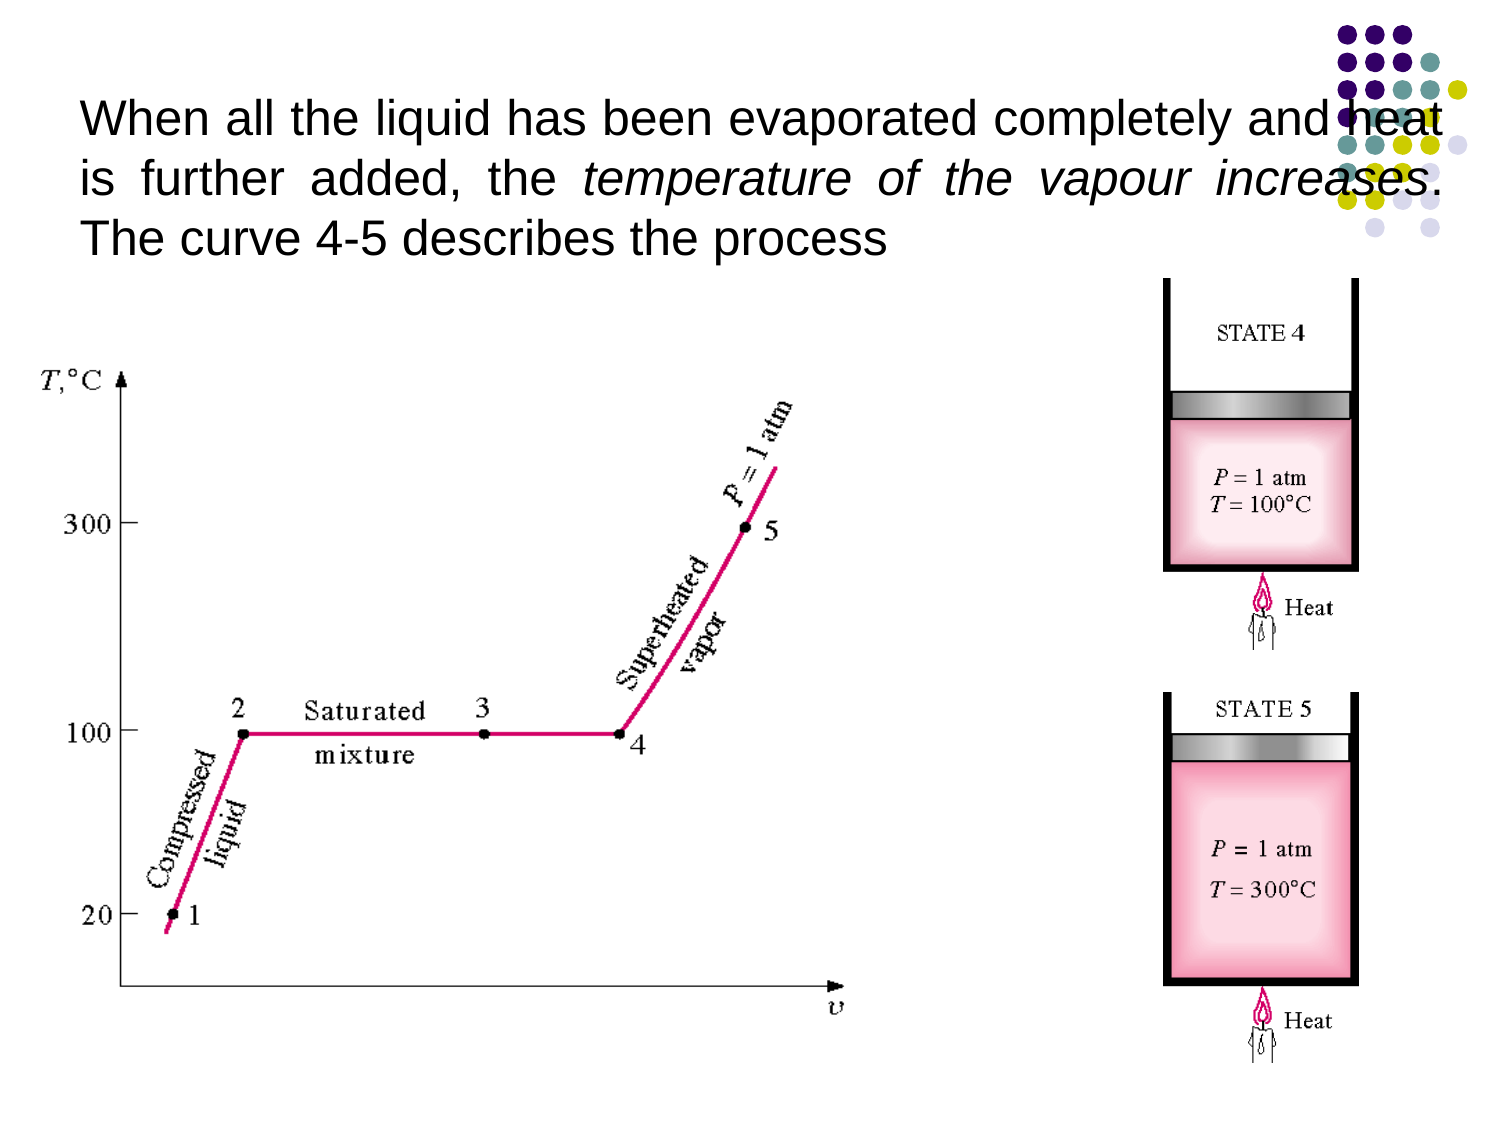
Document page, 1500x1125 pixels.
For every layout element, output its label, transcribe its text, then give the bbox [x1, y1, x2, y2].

text_box When all the liquid has been evaporated completely and heat is further added, the temperature of the vapour increases. The curve 4-5 describes the process [64, 78, 1459, 273]
picture [1163, 278, 1359, 650]
picture [1163, 692, 1359, 1063]
picture [40, 361, 851, 1024]
